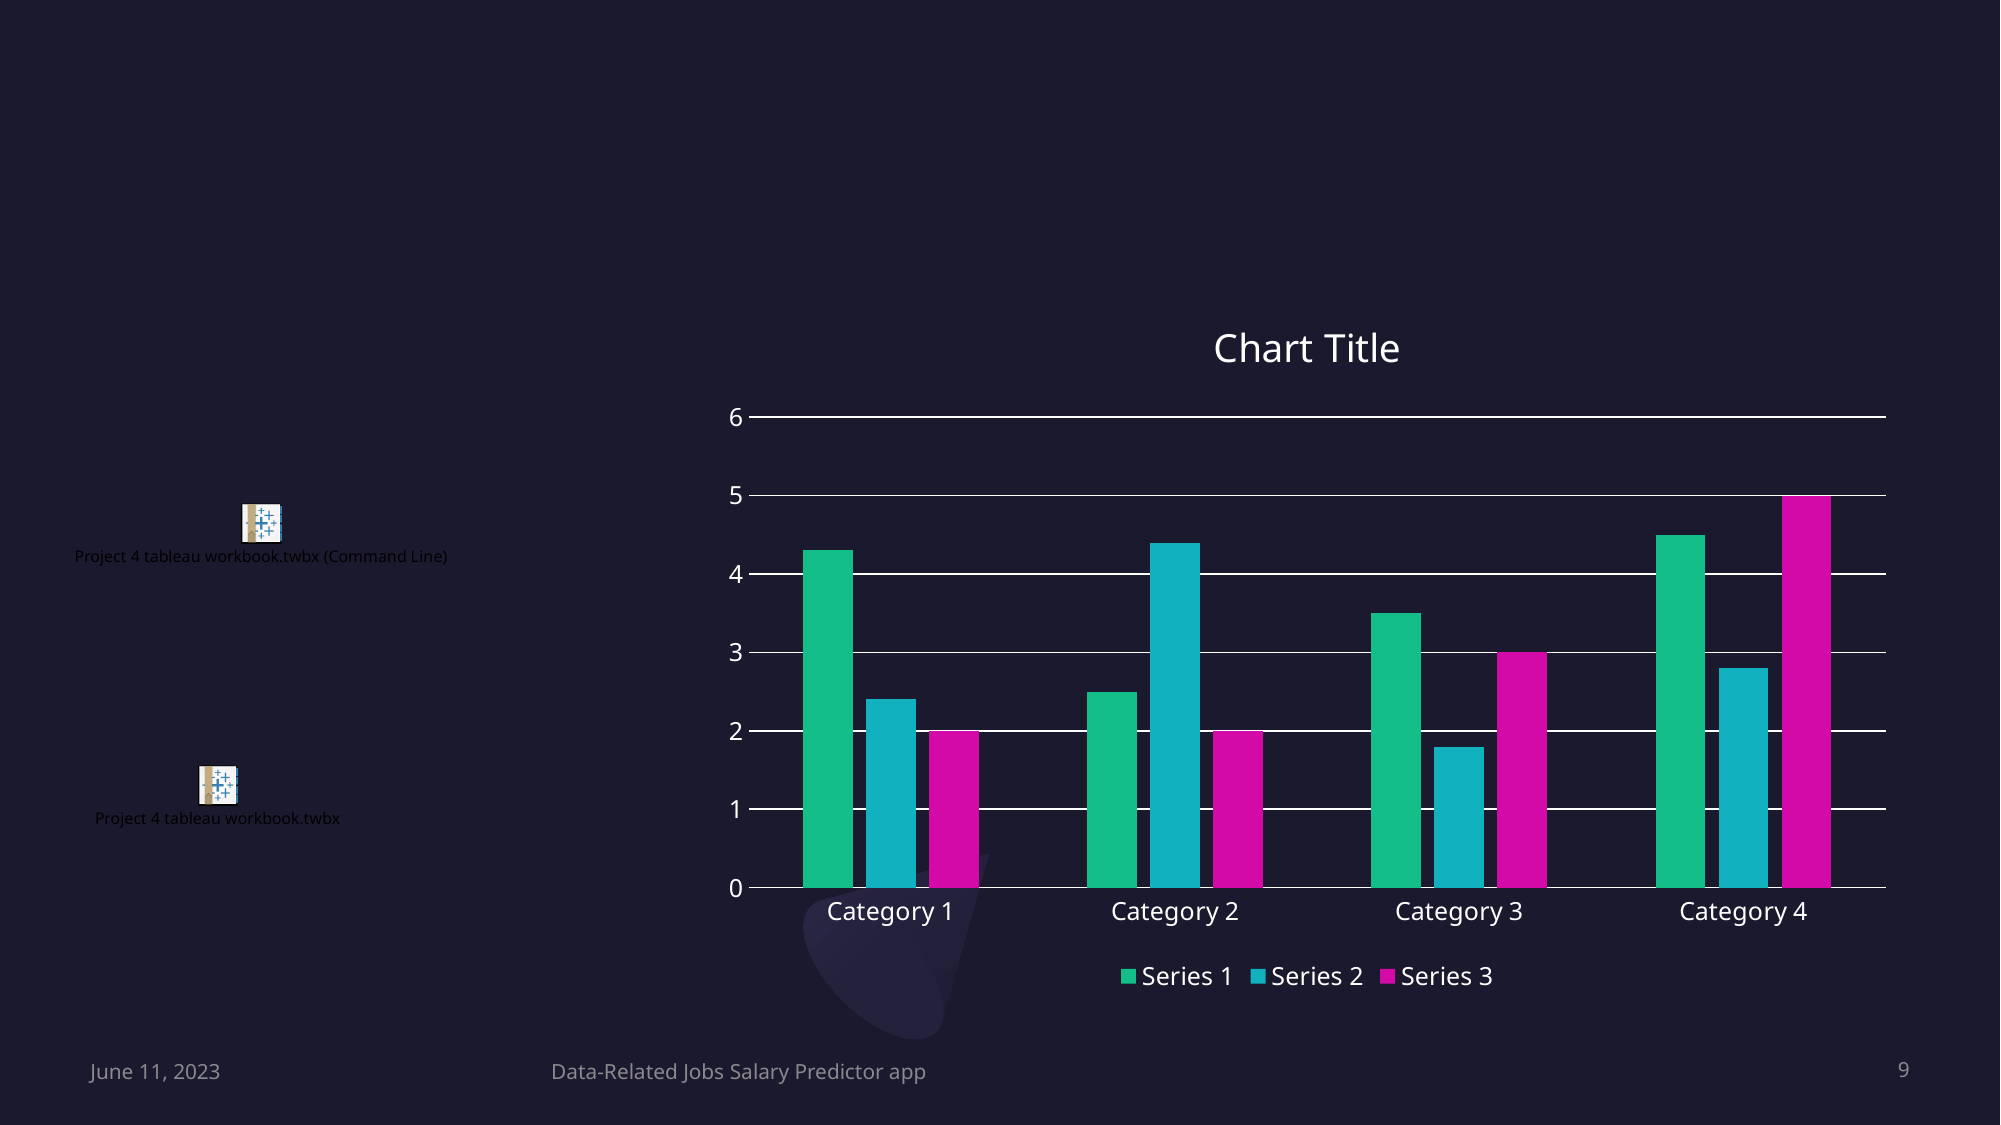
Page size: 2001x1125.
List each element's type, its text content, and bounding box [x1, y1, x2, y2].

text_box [73, 763, 362, 837]
chart [704, 286, 1910, 1000]
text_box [41, 501, 480, 575]
text_box 9 [1632, 1058, 1910, 1084]
text_box June 11, 2023 [90, 1058, 522, 1084]
text_box Data-Related Jobs Salary Predictor app [550, 1058, 1598, 1084]
